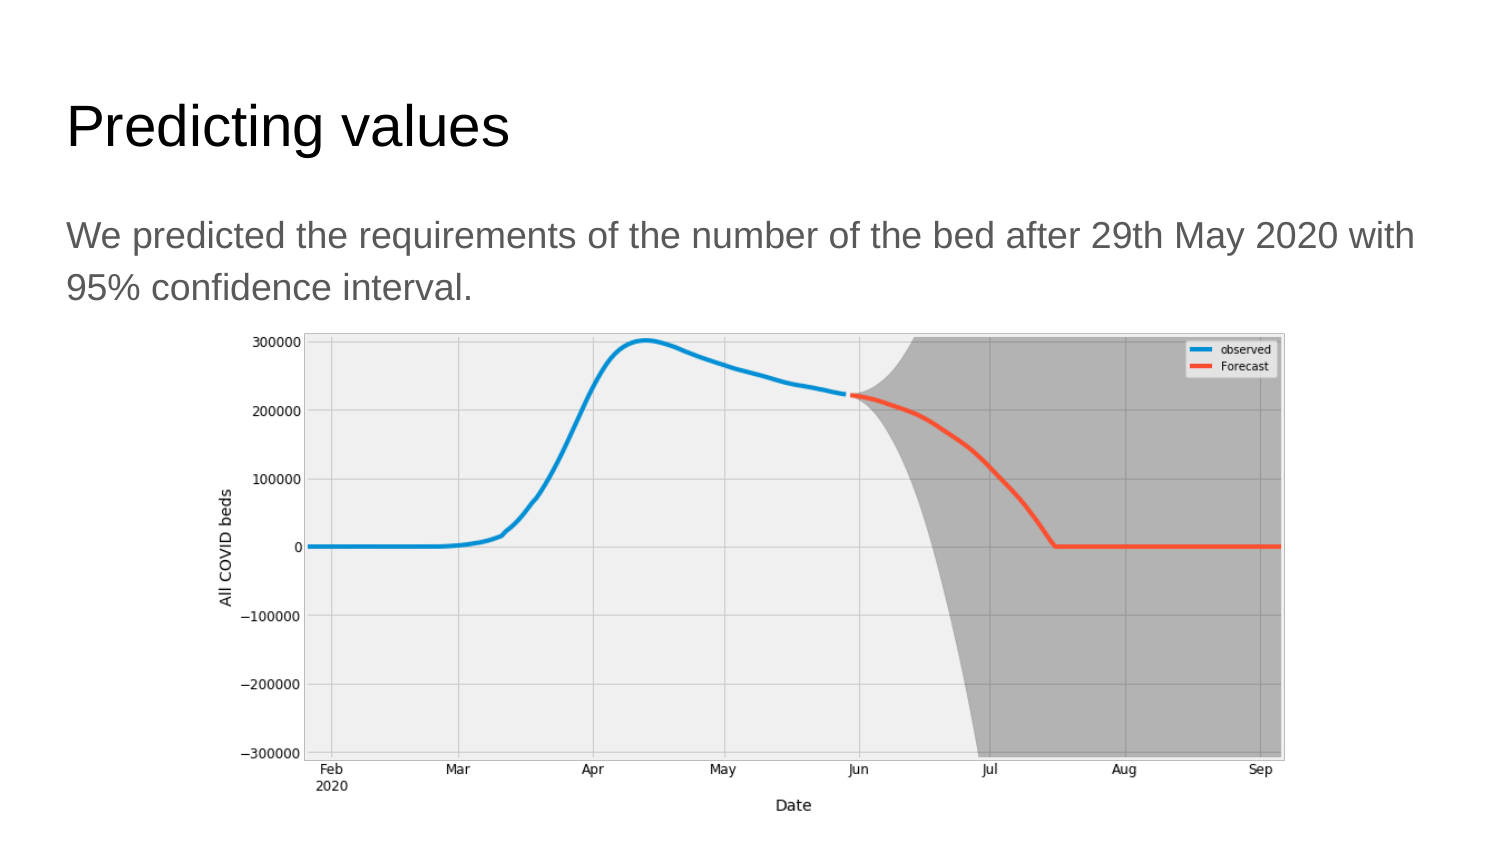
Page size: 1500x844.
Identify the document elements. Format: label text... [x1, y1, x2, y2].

list We predicted the requirements of the number of the bed after 29th May 2020 with 95% confidence interval. [51, 189, 1449, 750]
title Predicting values [51, 72, 1449, 167]
picture [212, 326, 1289, 822]
